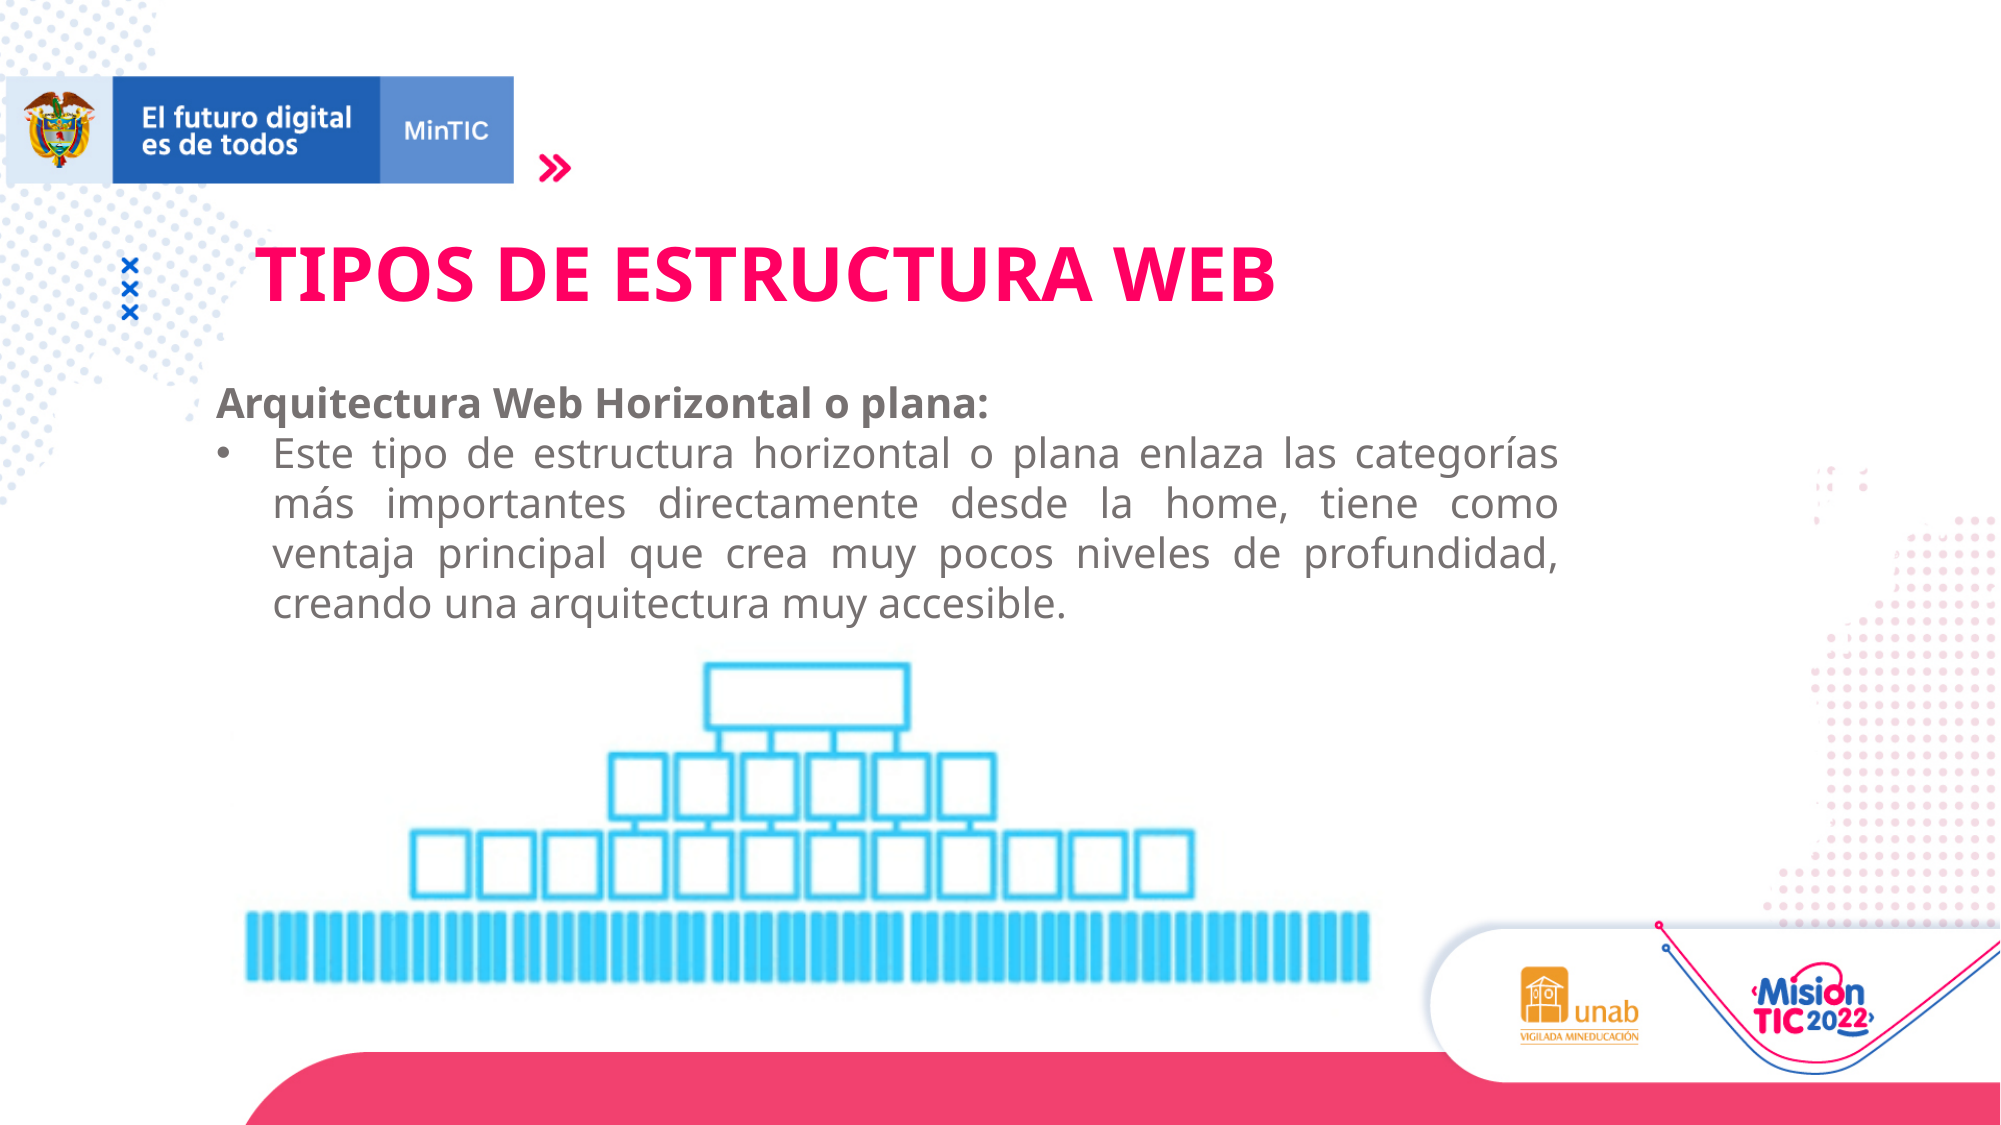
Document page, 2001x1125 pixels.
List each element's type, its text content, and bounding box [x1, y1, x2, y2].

picture [0, 0, 2001, 1125]
text_box Arquitectura Web Horizontal o plana: Este tipo de estructura horizontal o plana enlaza las categorías más importantes directamente desde la home, tiene como ventaja principal que crea muy pocos niveles de profundidad, creando una arquitectura muy accesible. [201, 369, 1575, 635]
text_box TIPOS DE ESTRUCTURA WEB [58, 219, 1476, 324]
